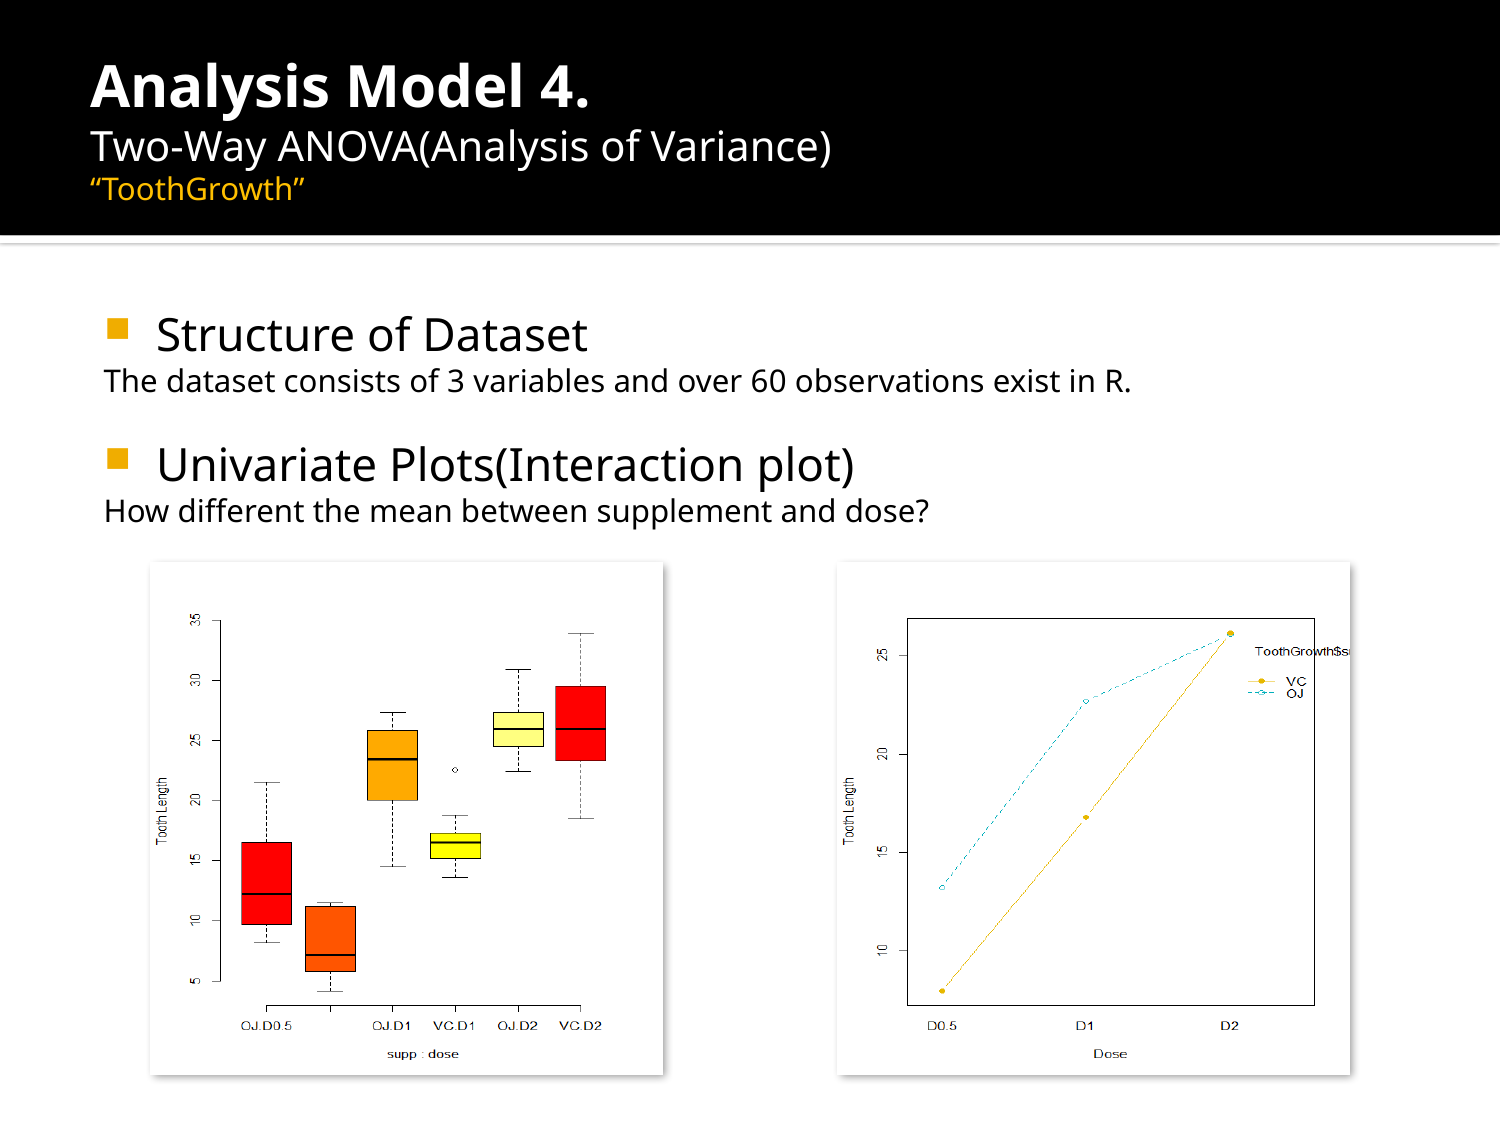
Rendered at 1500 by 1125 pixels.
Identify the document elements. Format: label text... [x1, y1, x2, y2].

title Analysis Model 4. Two-Way ANOVA(Analysis of Variance) “ToothGrowth” [75, 25, 1425, 231]
list Structure of Dataset The dataset consists of 3 variables and over 60 observations exist in R. Univariate Plots(Interaction plot) How different the mean between supplement and dose? [75, 291, 1425, 1050]
picture [149, 562, 663, 1075]
picture [837, 562, 1350, 1075]
